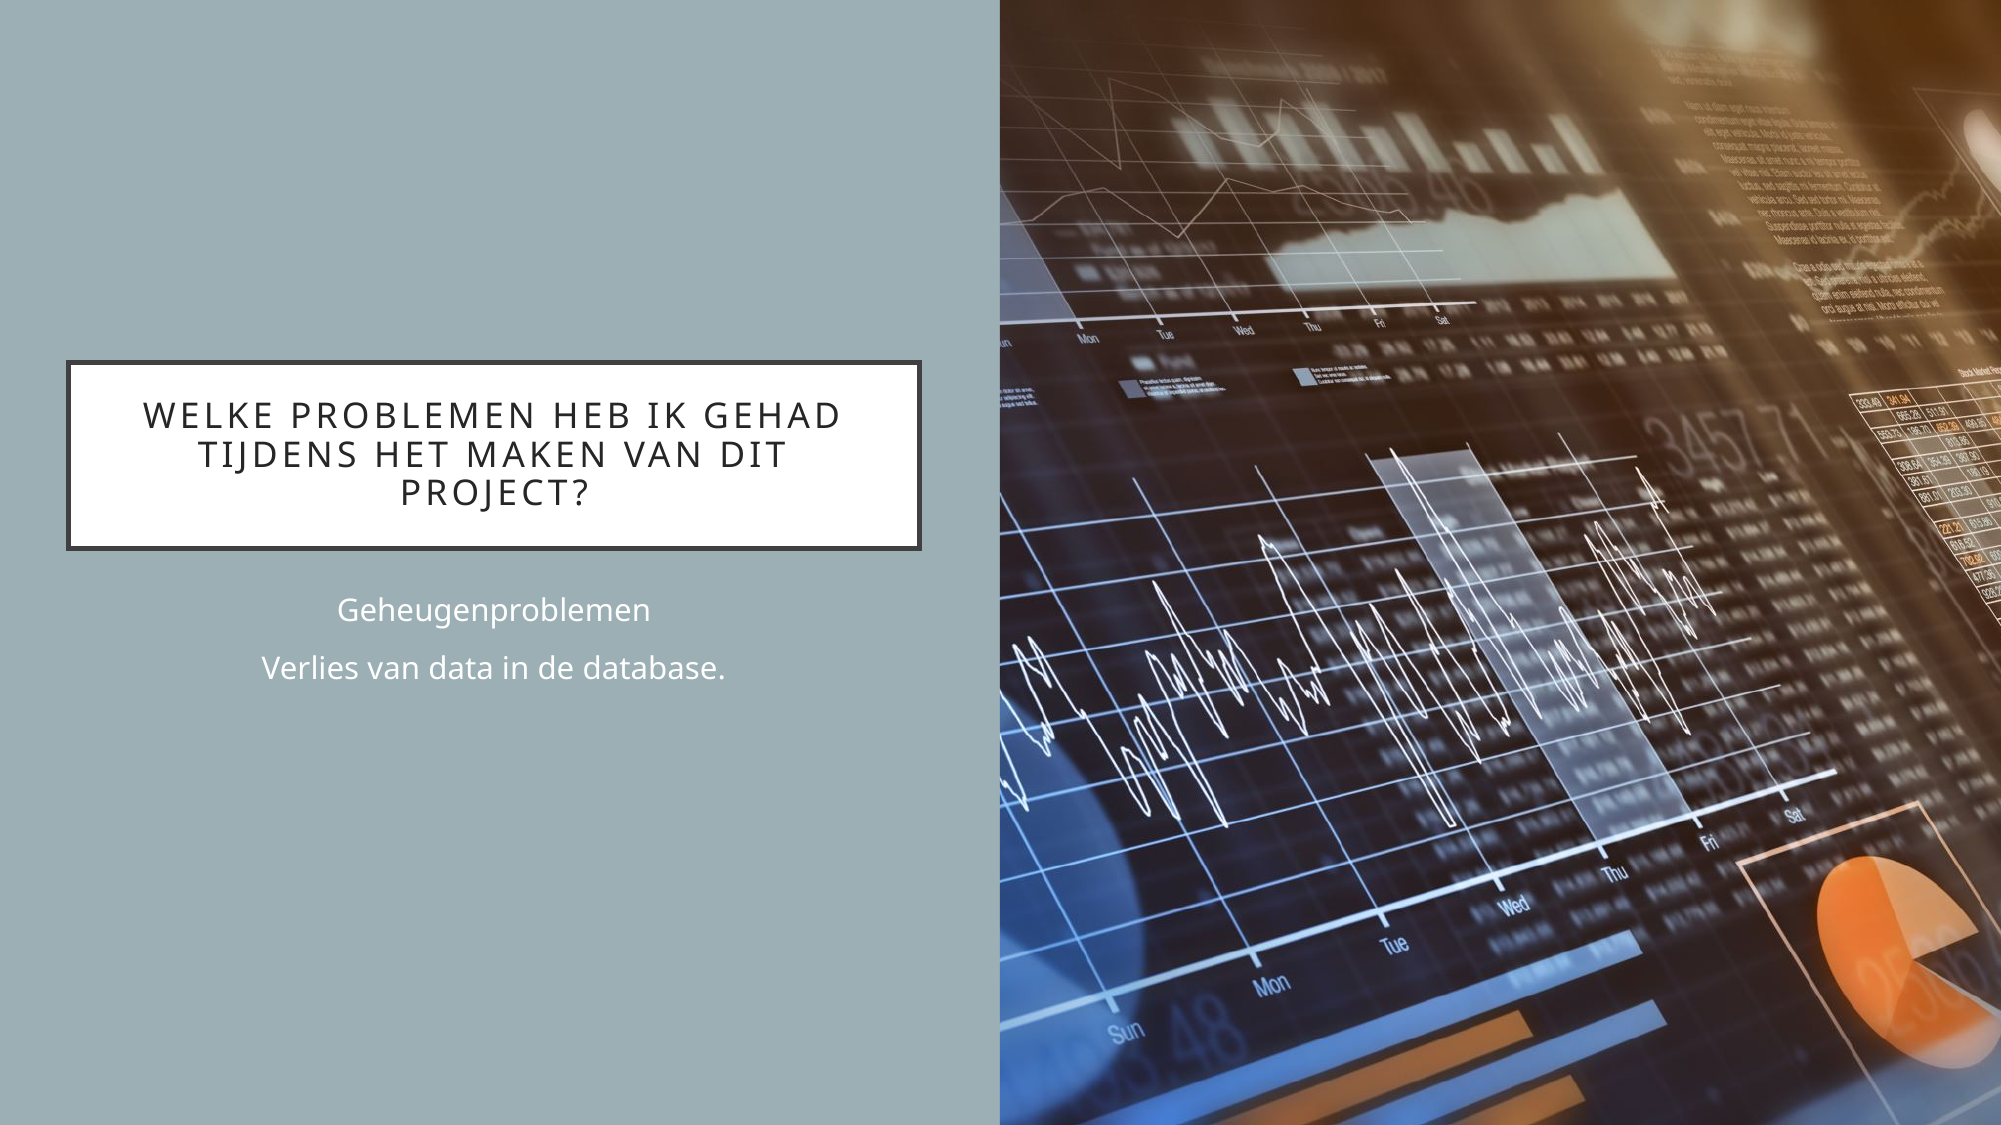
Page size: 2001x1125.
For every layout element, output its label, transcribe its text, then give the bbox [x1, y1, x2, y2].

list Geheugenproblemen Verlies van data in de database. [183, 582, 806, 943]
title Welke problemen heb ik gehad tijdens het maken van dit project? [66, 360, 922, 551]
picture [999, 0, 2001, 1125]
